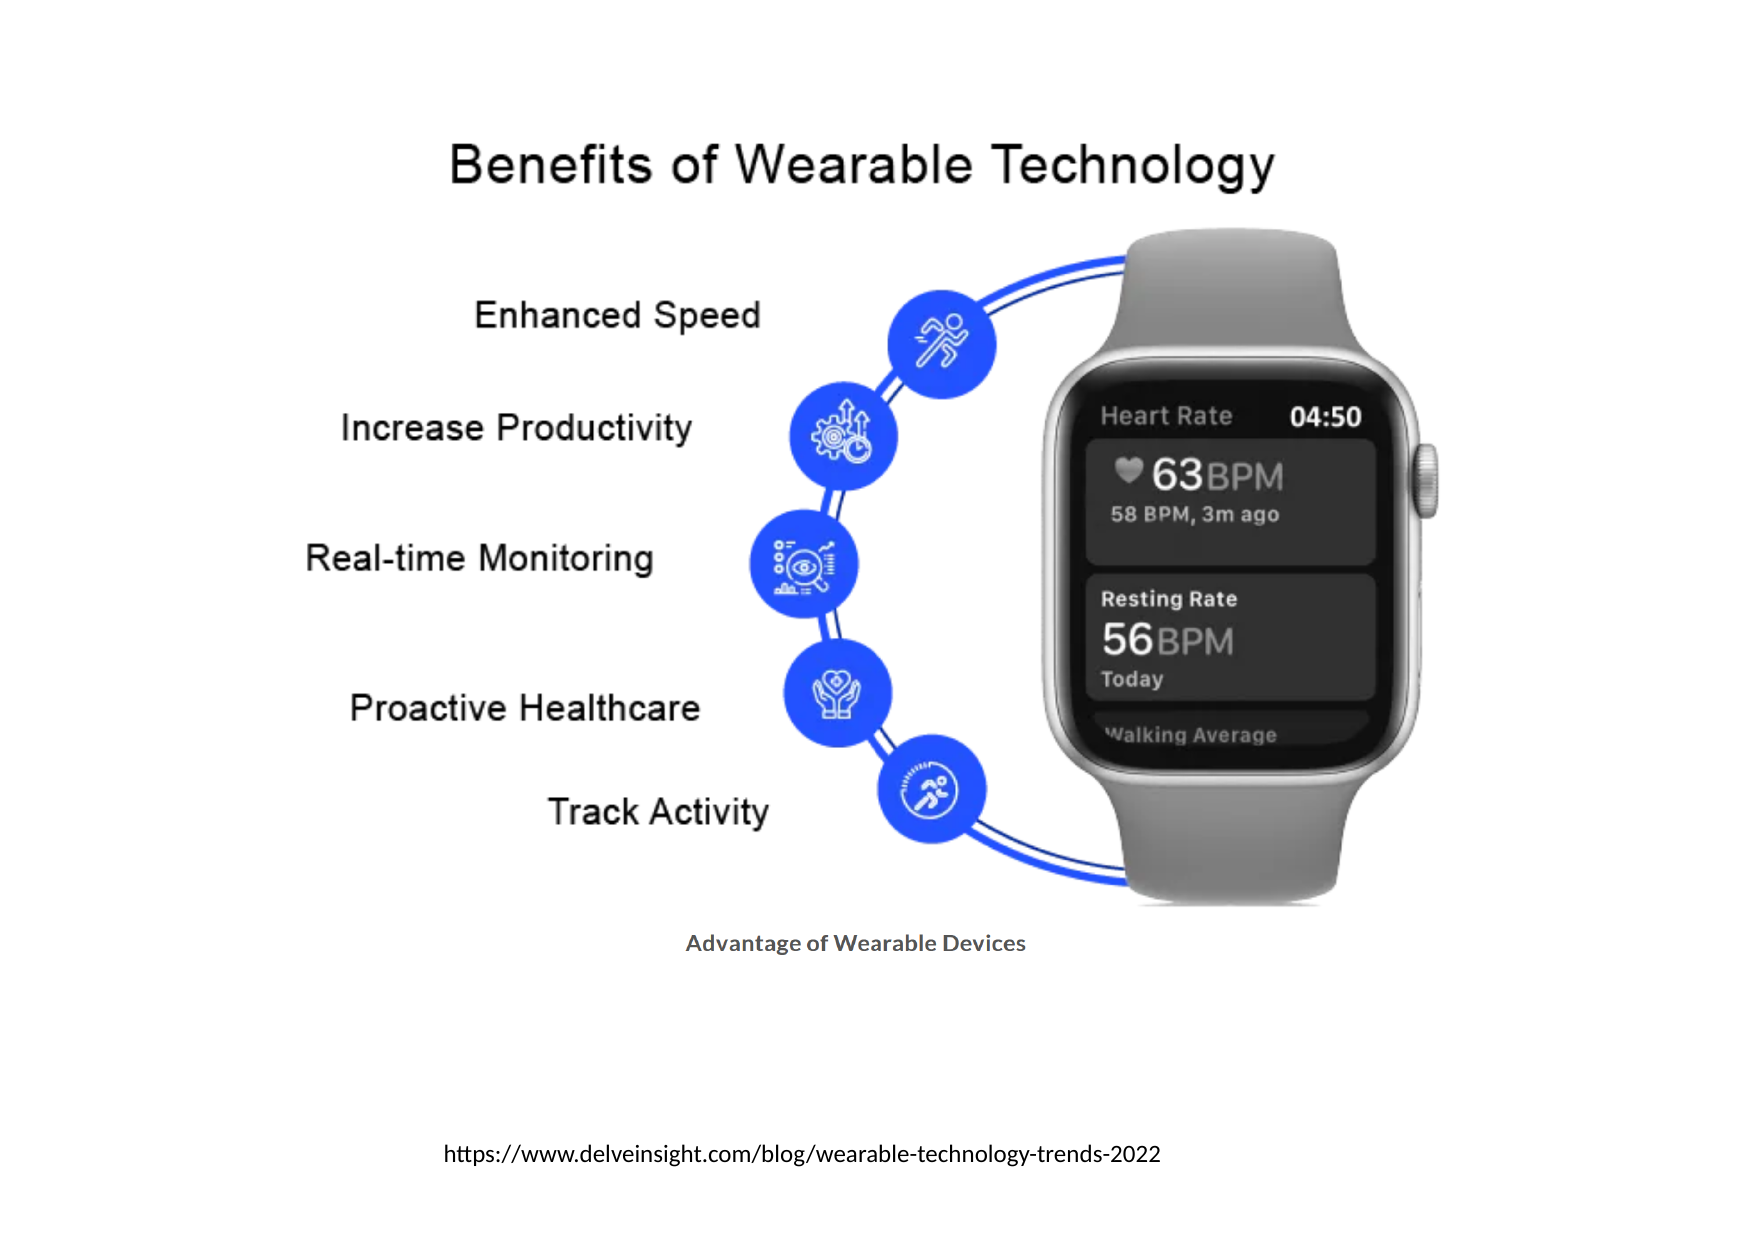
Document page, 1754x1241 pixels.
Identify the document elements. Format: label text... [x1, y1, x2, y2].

picture [213, 118, 1540, 977]
text_box https://www.delveinsight.com/blog/wearable-technology-trends-2022 [428, 1130, 1306, 1175]
